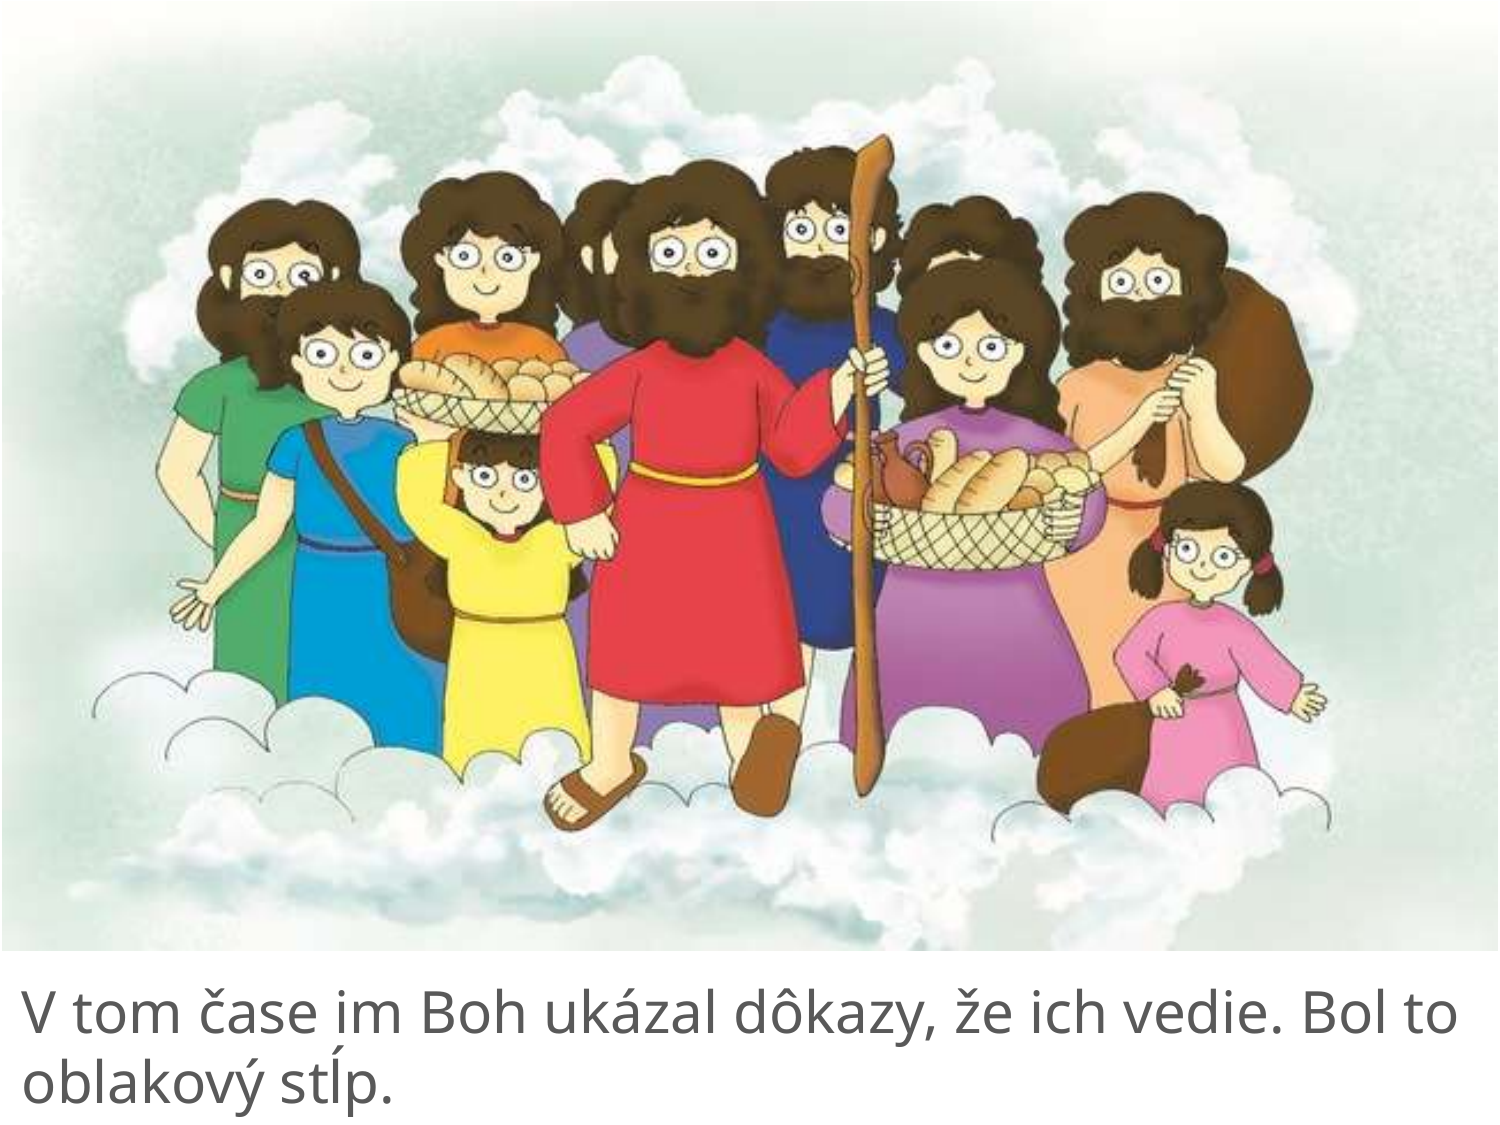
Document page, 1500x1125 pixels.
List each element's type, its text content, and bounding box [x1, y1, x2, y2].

text_box V tom čase im Boh ukázal dôkazy, že ich vedie. Bol to oblakový stĺp. [7, 967, 1493, 1123]
picture [1, 1, 1498, 951]
